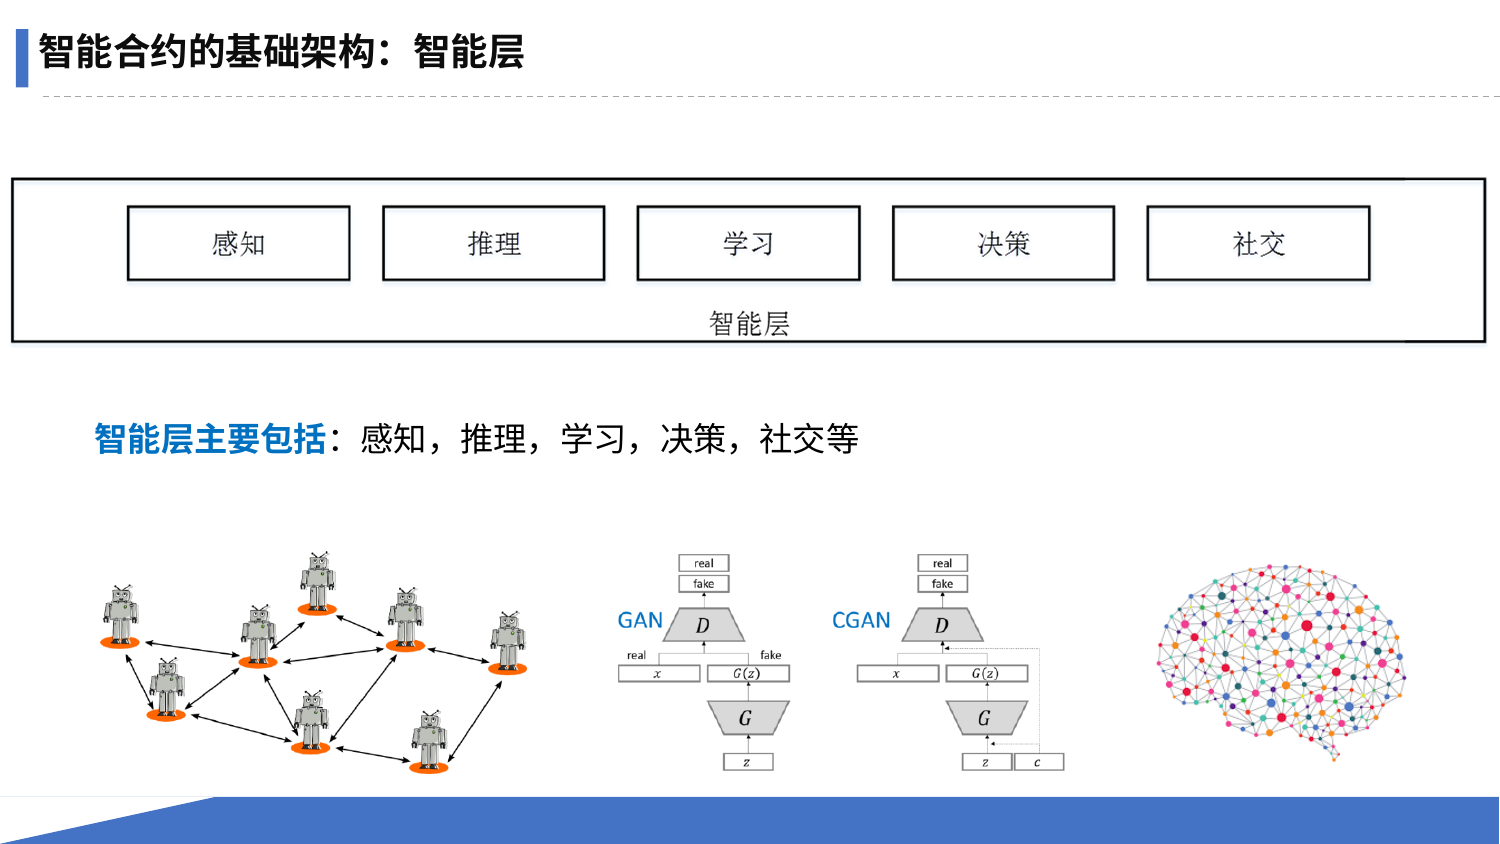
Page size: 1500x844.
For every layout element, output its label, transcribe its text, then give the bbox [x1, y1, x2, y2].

picture [100, 551, 527, 775]
picture [6, 172, 1488, 349]
picture [610, 550, 1065, 771]
text_box 智能层主要包括：感知，推理，学习，决策，社交等 [79, 410, 875, 466]
picture [1146, 544, 1417, 776]
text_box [0, 796, 1499, 844]
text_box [15, 20, 1500, 97]
